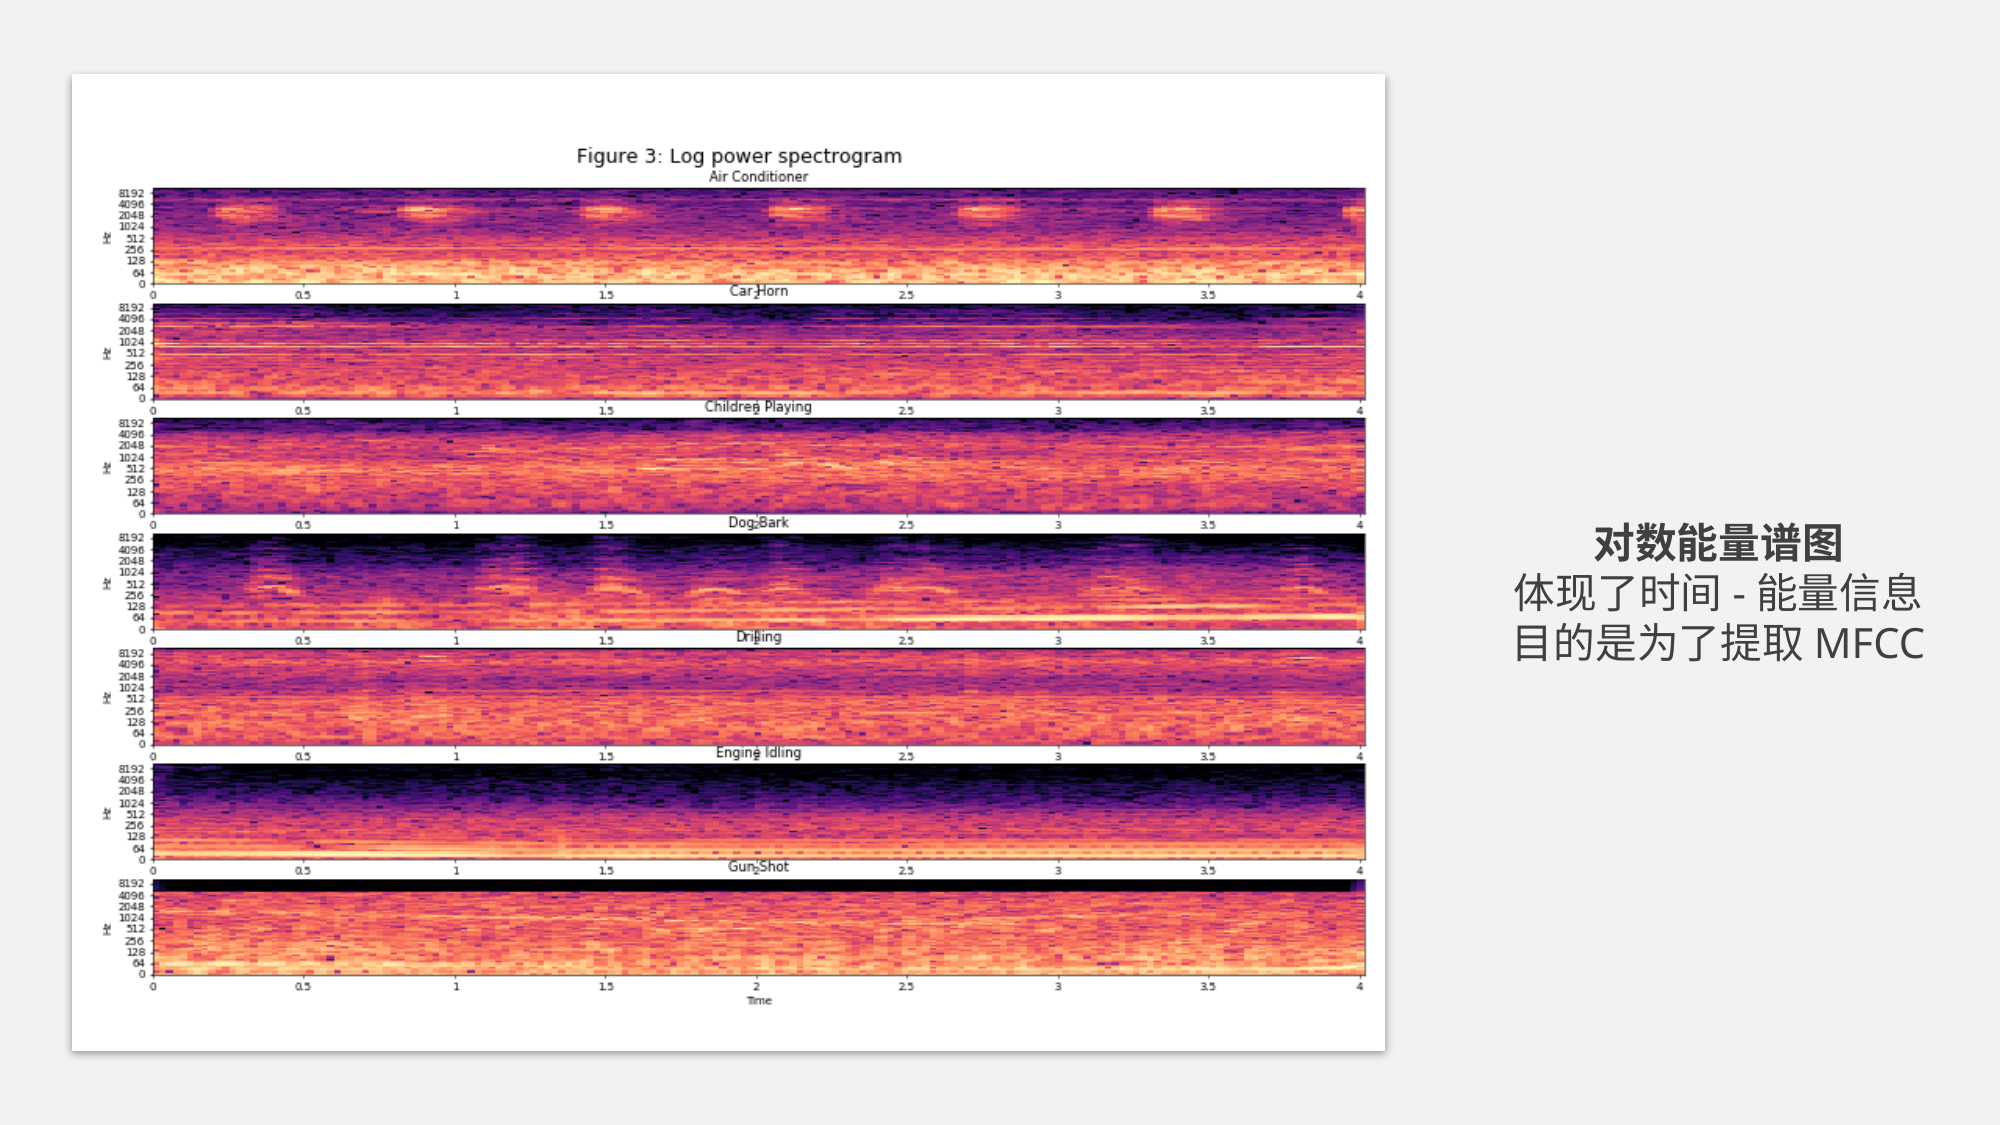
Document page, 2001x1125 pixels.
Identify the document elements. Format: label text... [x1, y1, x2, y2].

picture [86, 88, 1371, 1036]
text_box 对数能量谱图 体现了时间-能量信息 目的是为了提取MFCC [1497, 509, 1941, 675]
